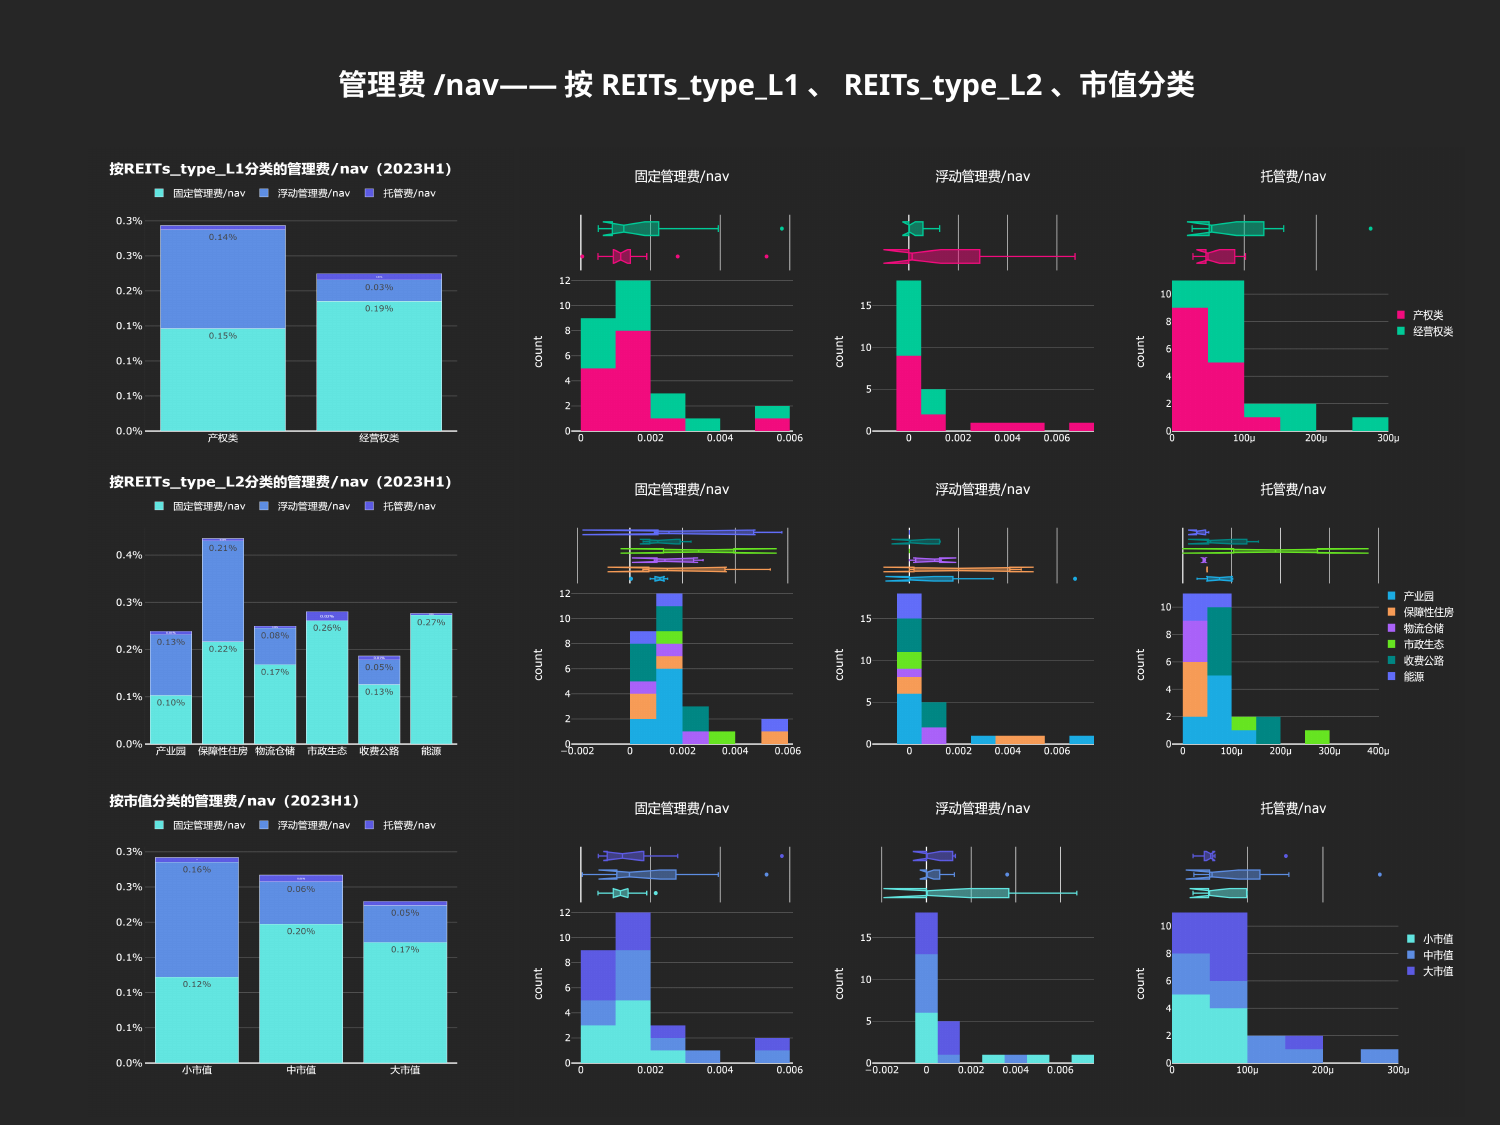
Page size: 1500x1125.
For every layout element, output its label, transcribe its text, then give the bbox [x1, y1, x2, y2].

text_box 管理费/nav——按REITs_type_L1、REITs_type_L2、市值分类 [324, 58, 1212, 109]
picture [88, 147, 514, 1117]
picture [519, 147, 1465, 1117]
